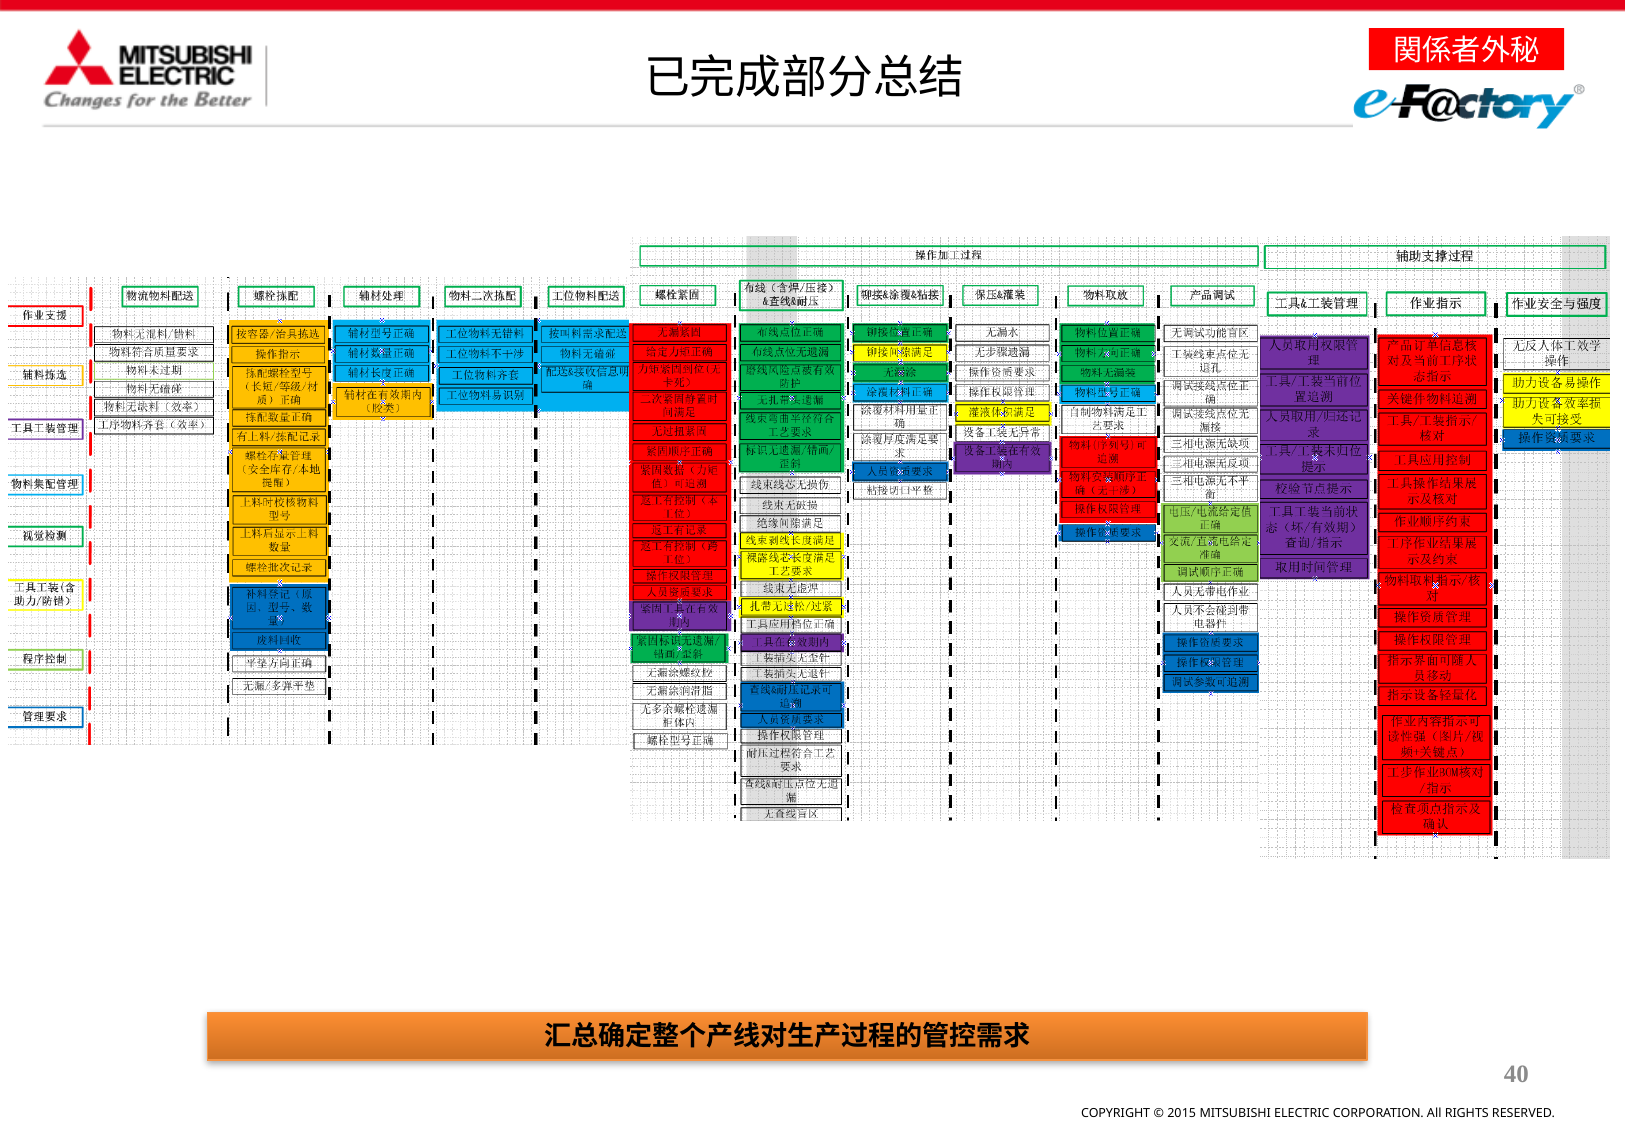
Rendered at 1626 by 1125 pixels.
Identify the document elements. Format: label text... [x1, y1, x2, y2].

text_box 汇总确定整个产线对生产过程的管控需求 [207, 1012, 1368, 1061]
slide_number 40 [1164, 1042, 1544, 1103]
text_box 已完成部分总结 [367, 40, 1242, 111]
picture [0, 0, 1625, 1125]
